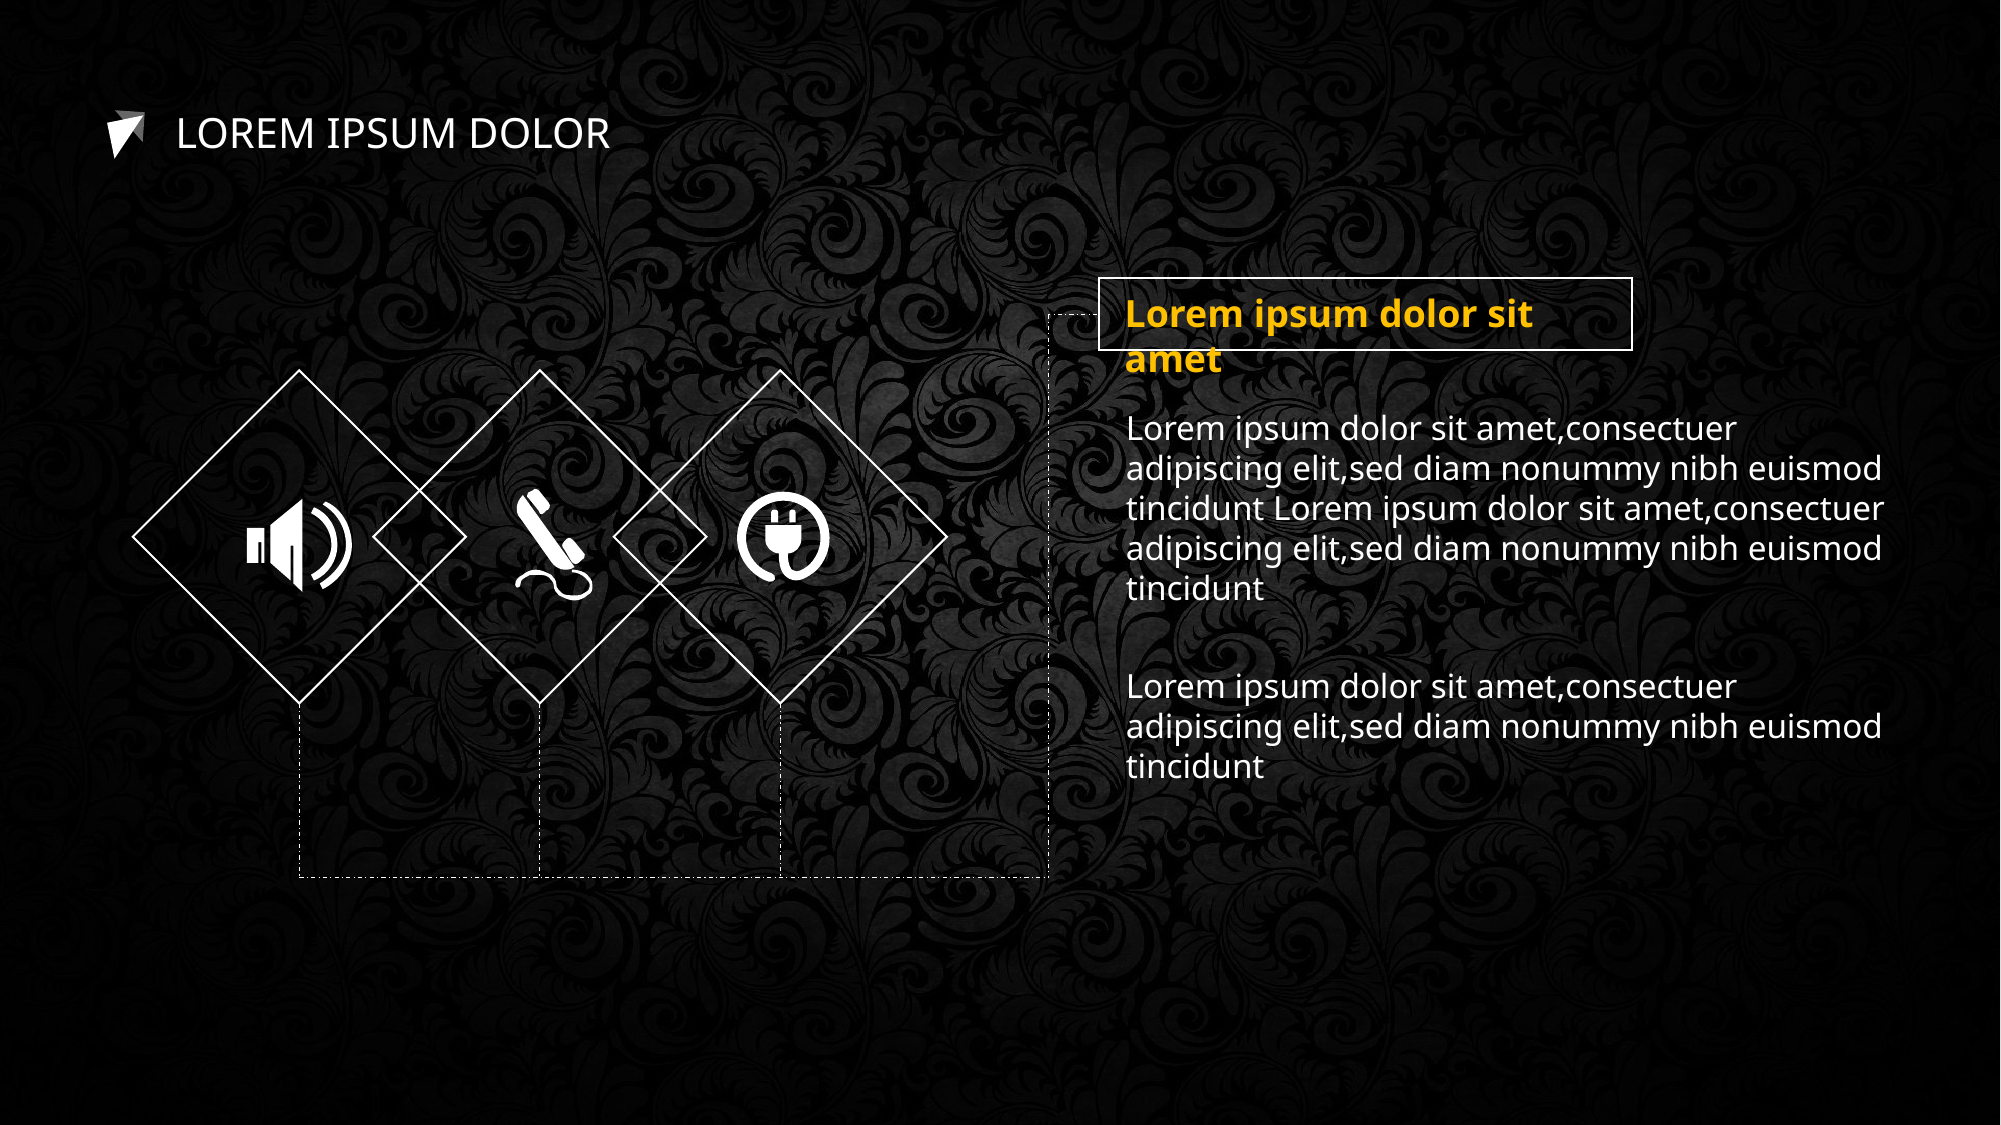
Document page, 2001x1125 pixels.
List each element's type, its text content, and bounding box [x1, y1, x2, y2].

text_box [737, 491, 830, 582]
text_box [110, 99, 647, 165]
text_box [612, 368, 949, 705]
picture [0, 0, 2001, 1125]
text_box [246, 498, 352, 593]
text_box Lorem ipsum dolor sit amet,consectuer adipiscing elit,sed diam nonummy nibh euismod tincidunt Lorem ipsum dolor sit amet,consectuer adipiscing elit,sed diam nonummy nibh euismod tincidunt [1111, 399, 1906, 614]
text_box Lorem ipsum dolor sit amet,consectuer adipiscing elit,sed diam nonummy nibh euismod tincidunt [1111, 657, 1906, 793]
text_box [1098, 277, 1633, 351]
text_box [131, 368, 420, 705]
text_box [515, 487, 593, 601]
text_box [371, 368, 660, 705]
text_box Lorem ipsum dolor sit amet [1109, 282, 1635, 388]
